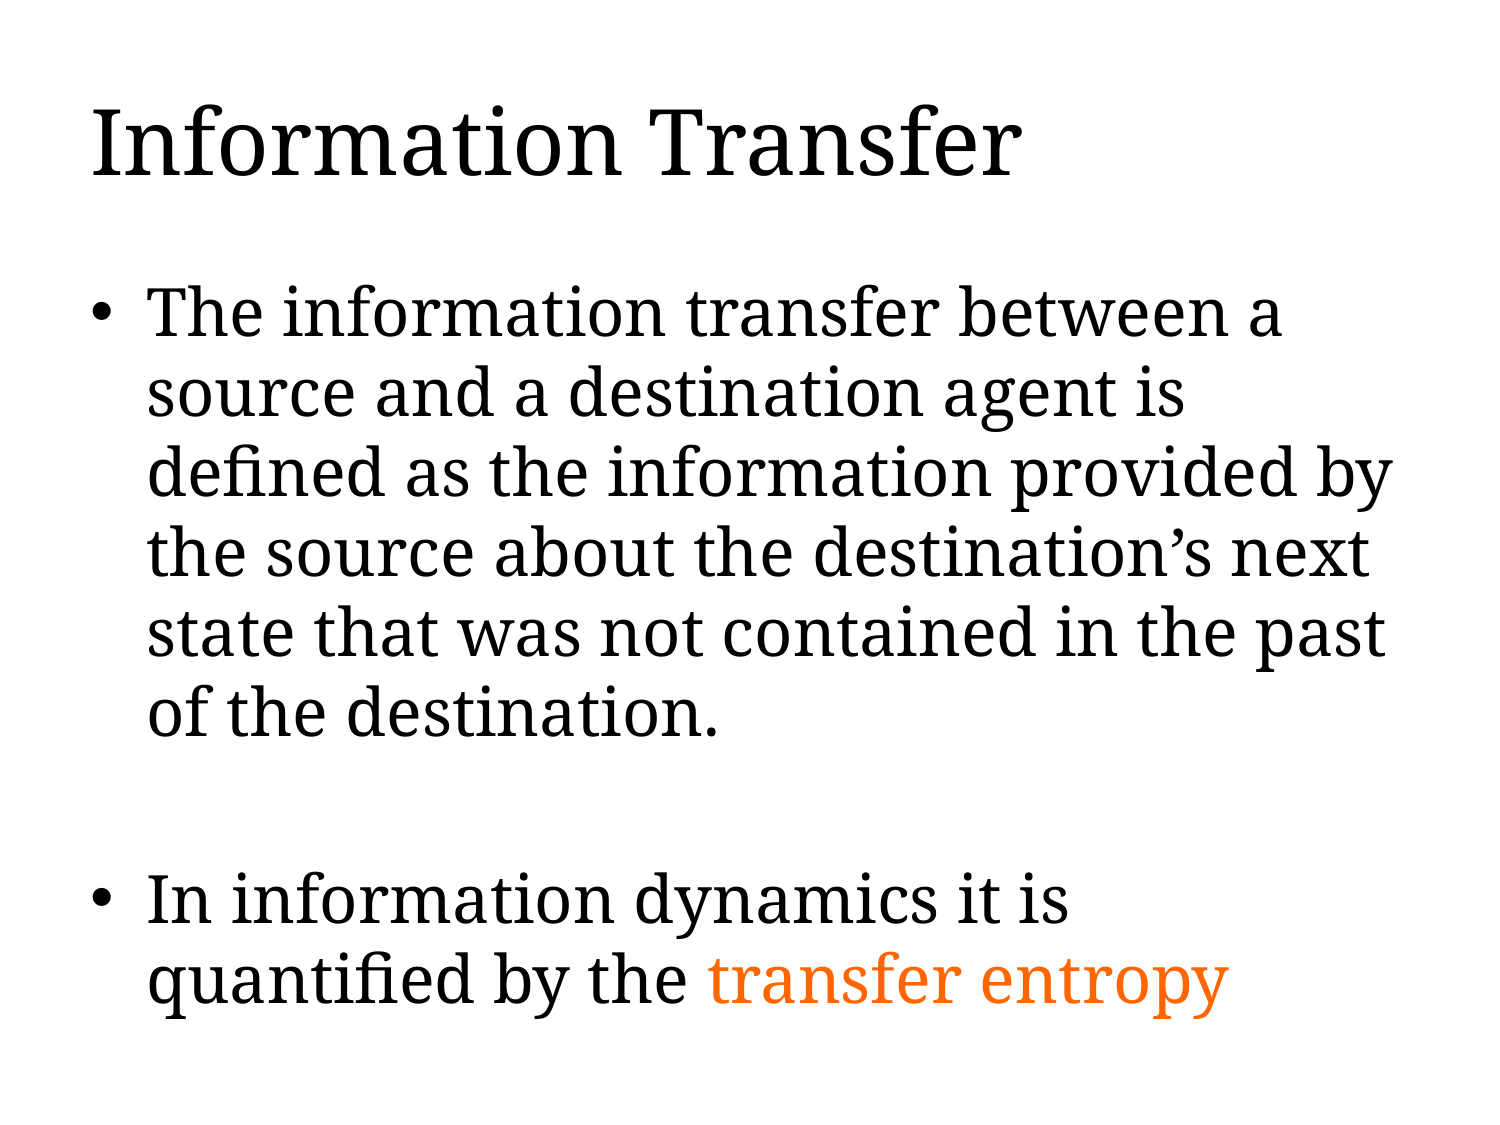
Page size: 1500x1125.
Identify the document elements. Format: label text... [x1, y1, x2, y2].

title Information Transfer [75, 45, 1425, 233]
list The information transfer between a source and a destination agent is defined as the information provided by the source about the destination’s next state that was not contained in the past of the destination. In information dynamics it is quantified by the transfer entropy [75, 262, 1425, 1005]
